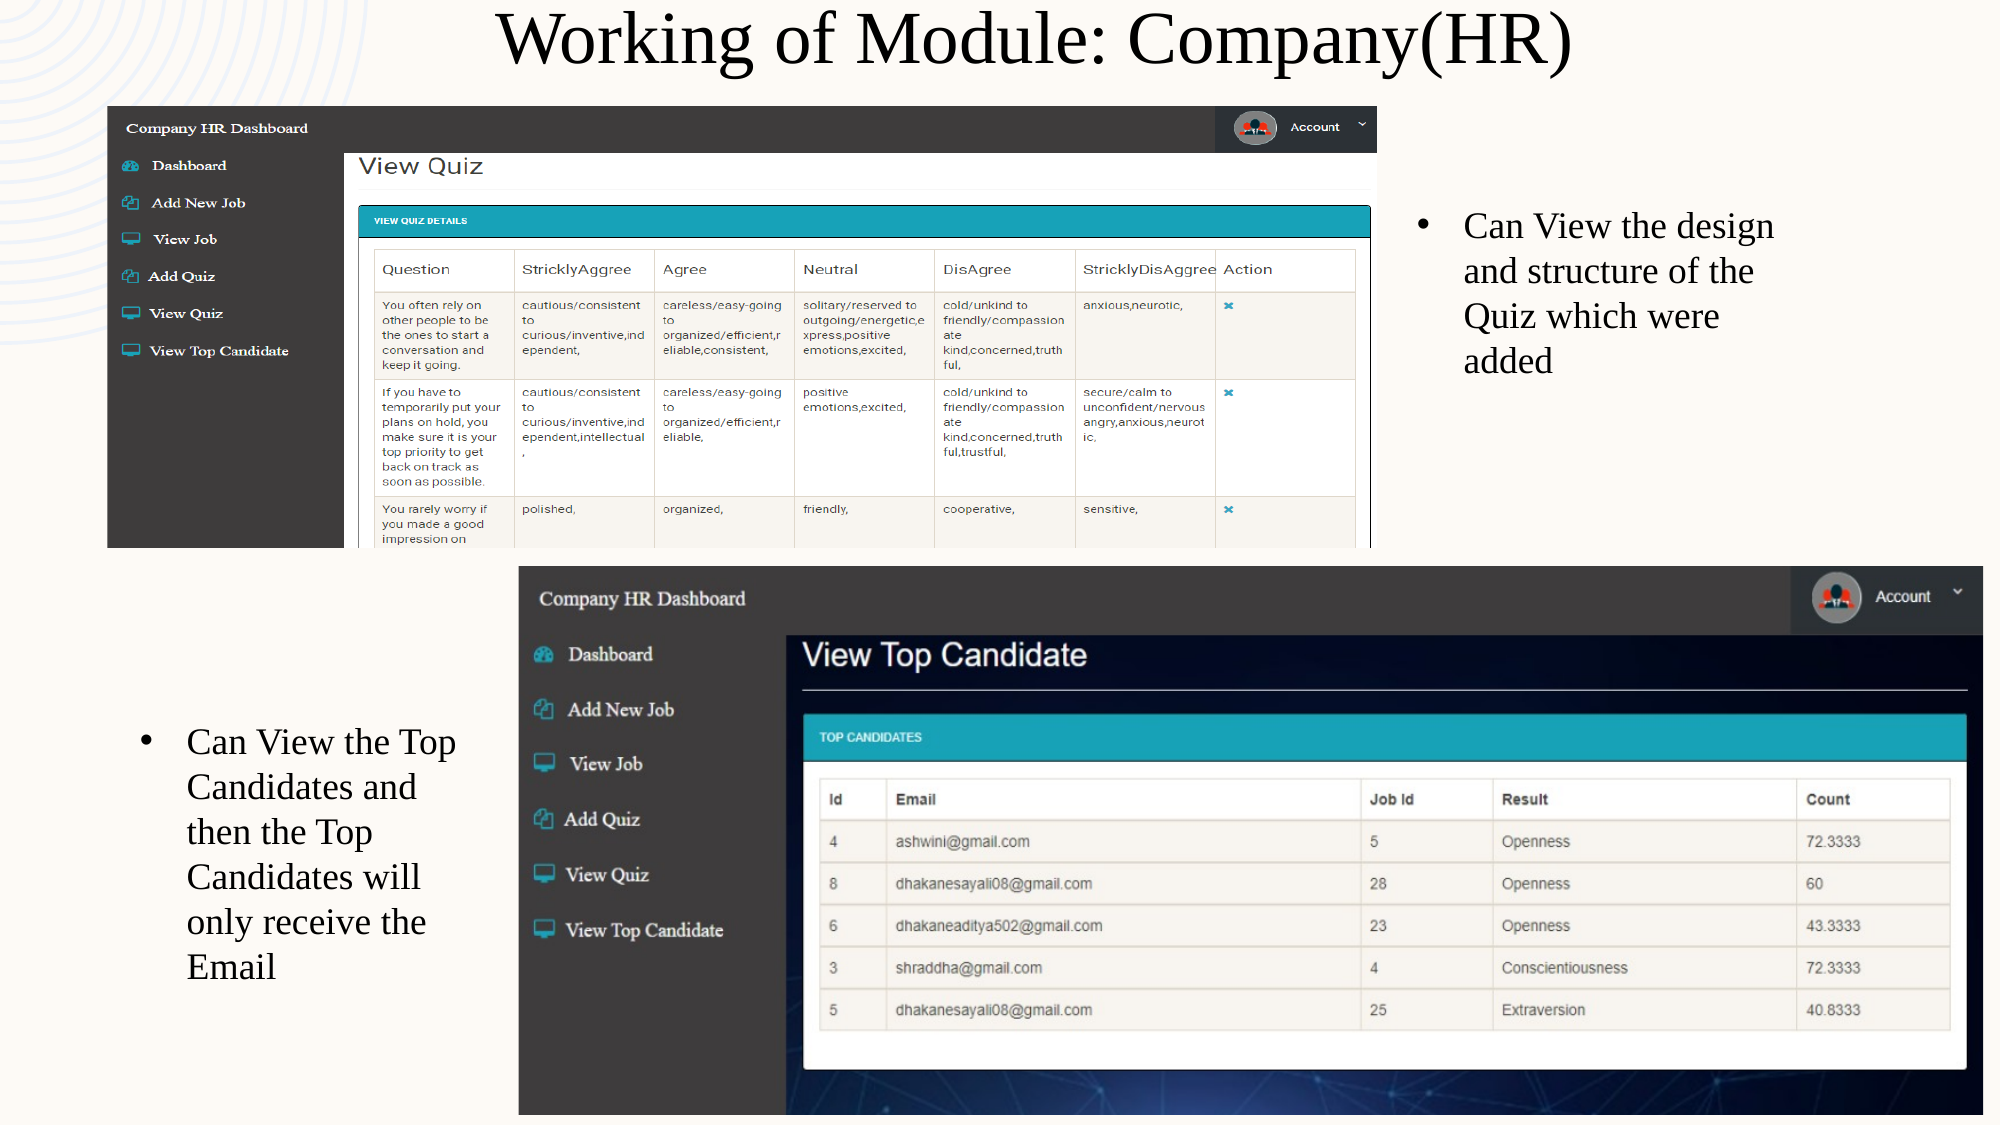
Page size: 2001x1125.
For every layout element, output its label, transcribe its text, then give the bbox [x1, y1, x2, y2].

picture [107, 106, 1378, 548]
text_box Working of Module: Company(HR) [372, 0, 1697, 87]
picture [518, 566, 1984, 1115]
text_box Can View the design and structure of the Quiz which were added [1402, 193, 1805, 389]
text_box Can View the Top Candidates and then the Top Candidates will only receive the Email [124, 709, 500, 995]
